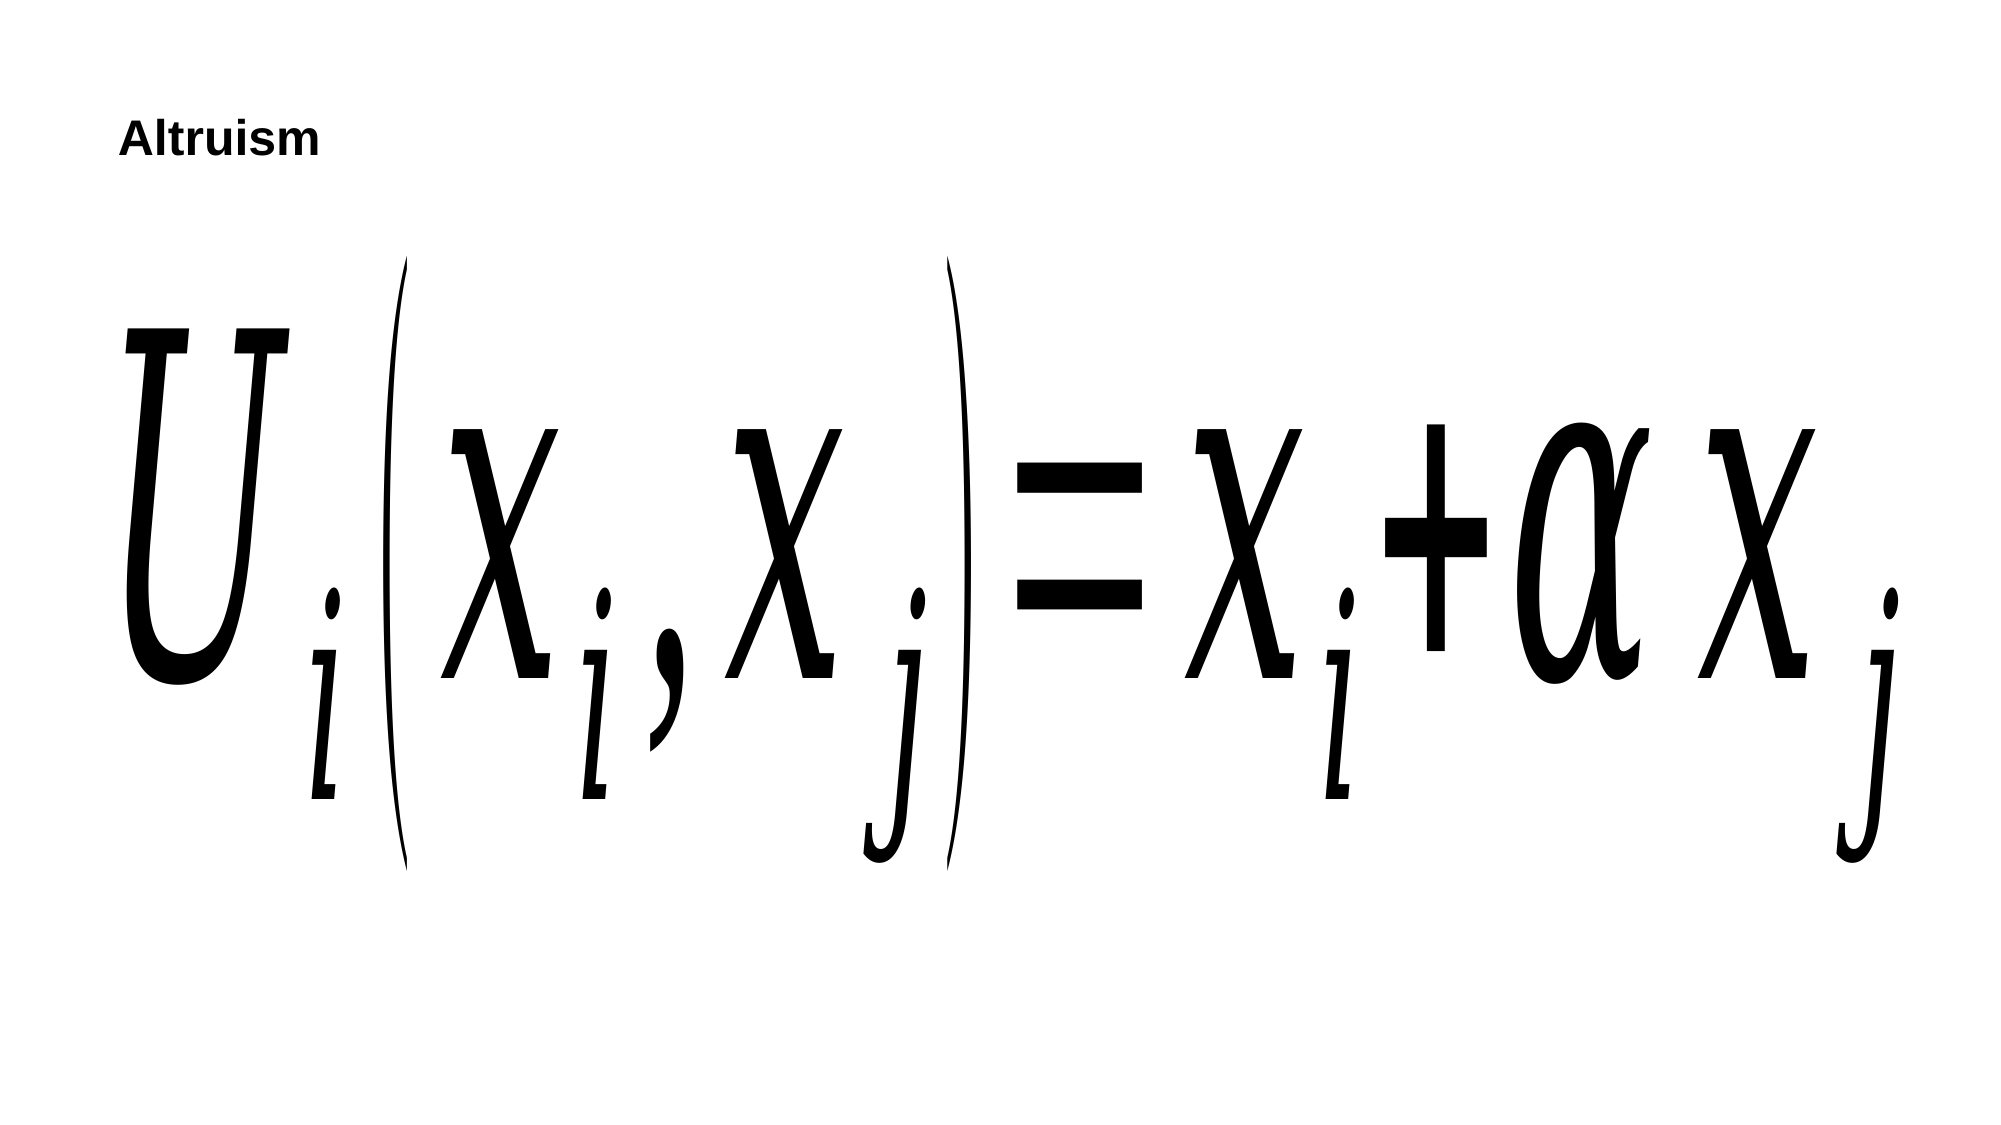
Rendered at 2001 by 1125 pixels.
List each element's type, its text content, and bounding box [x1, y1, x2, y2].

title Altruism [102, 96, 1797, 174]
